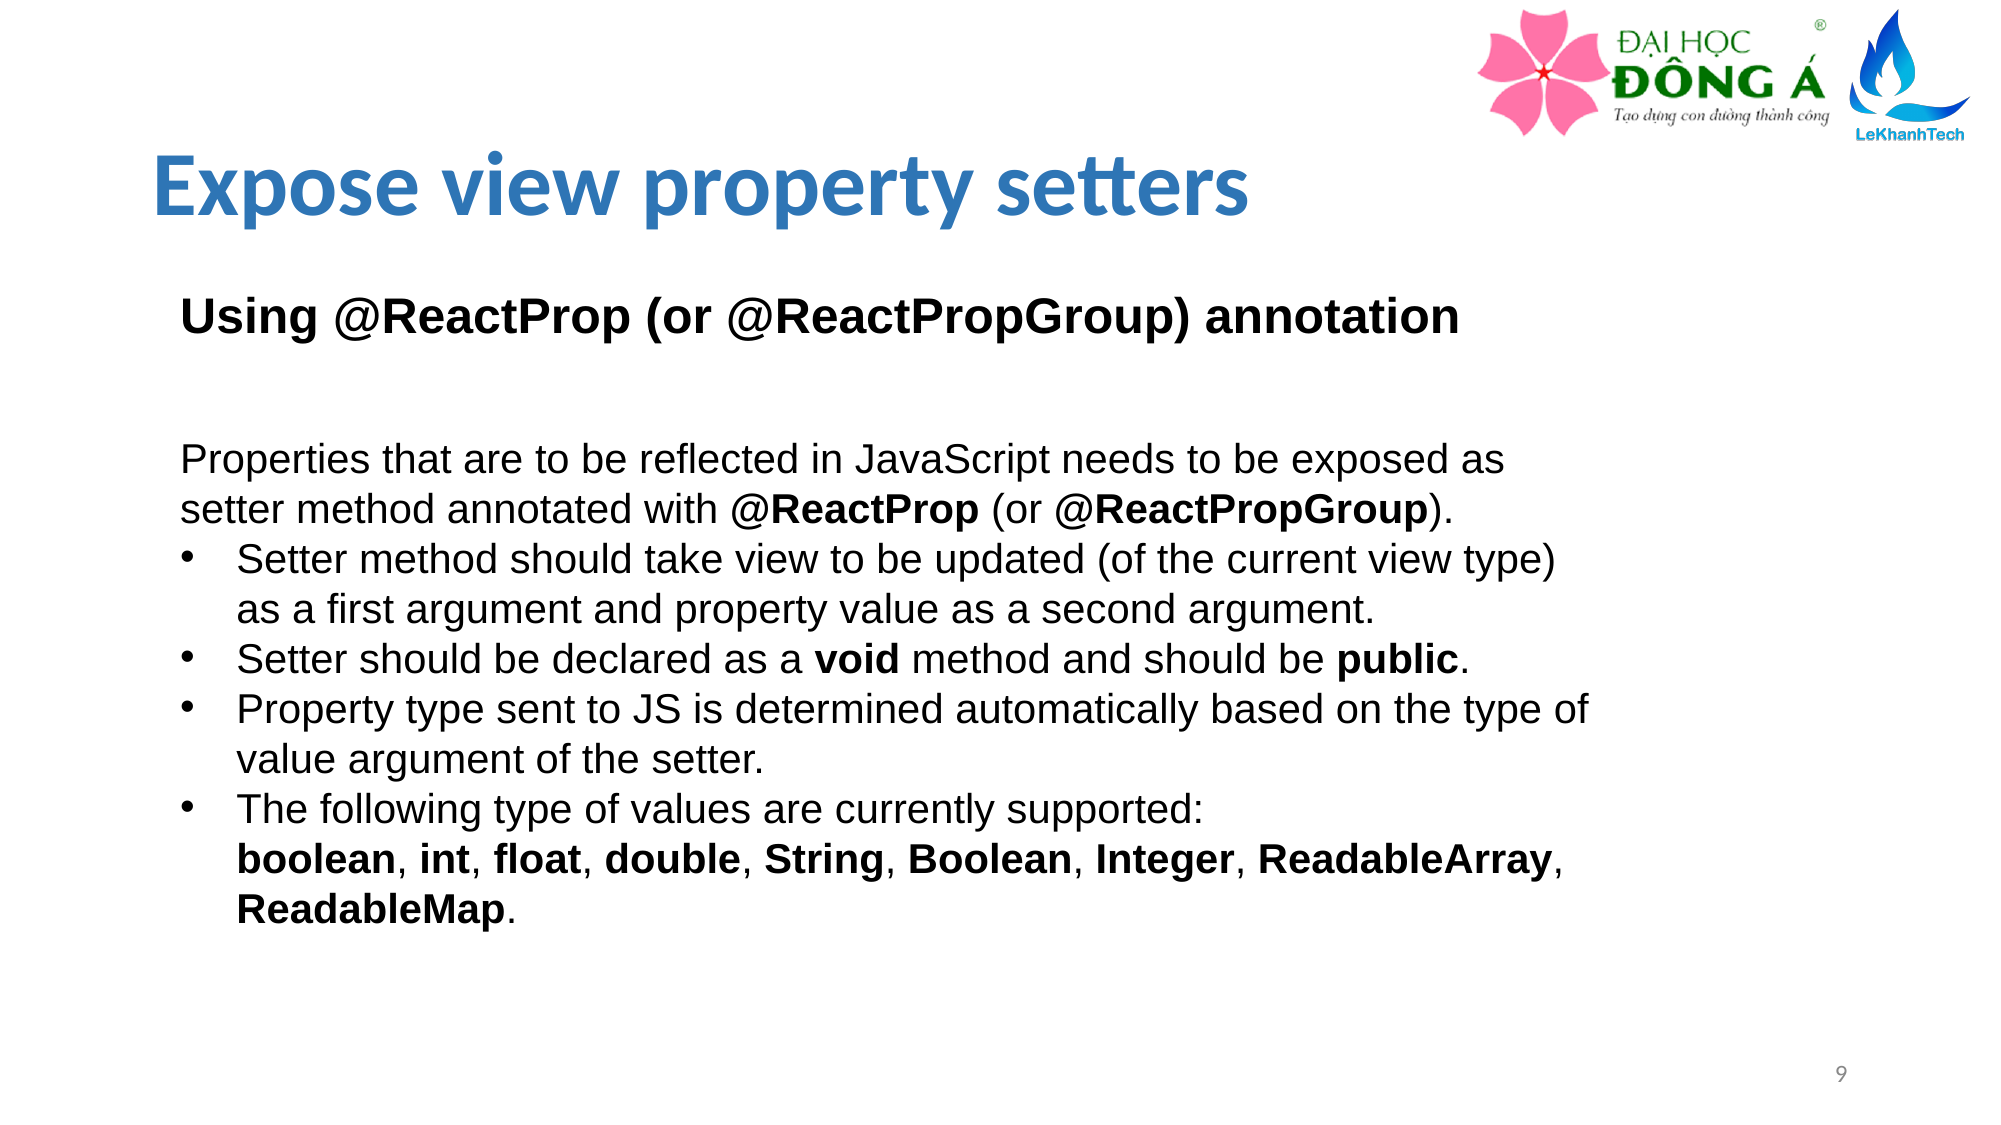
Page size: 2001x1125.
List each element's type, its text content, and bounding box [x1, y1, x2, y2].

text_box Using @ReactProp (or @ReactPropGroup) annotation [165, 276, 1537, 351]
slide_number 9 [1412, 1042, 1863, 1103]
title Expose view property setters [137, 91, 1863, 280]
text_box Properties that are to be reflected in JavaScript needs to be exposed as setter method annotated with @ReactProp (or @ReactPropGroup). Setter method should take view to be updated (of the current view type) as a first argument and property value as a second argument. Setter should be declared as a void method and should be public. Property type sent to JS is determined automatically based on the type of value argument of the setter. The following type of values are currently supported: boolean, int, float, double, String, Boolean, Integer, ReadableArray, ReadableMap. [165, 424, 1612, 939]
picture [1465, 5, 1980, 144]
